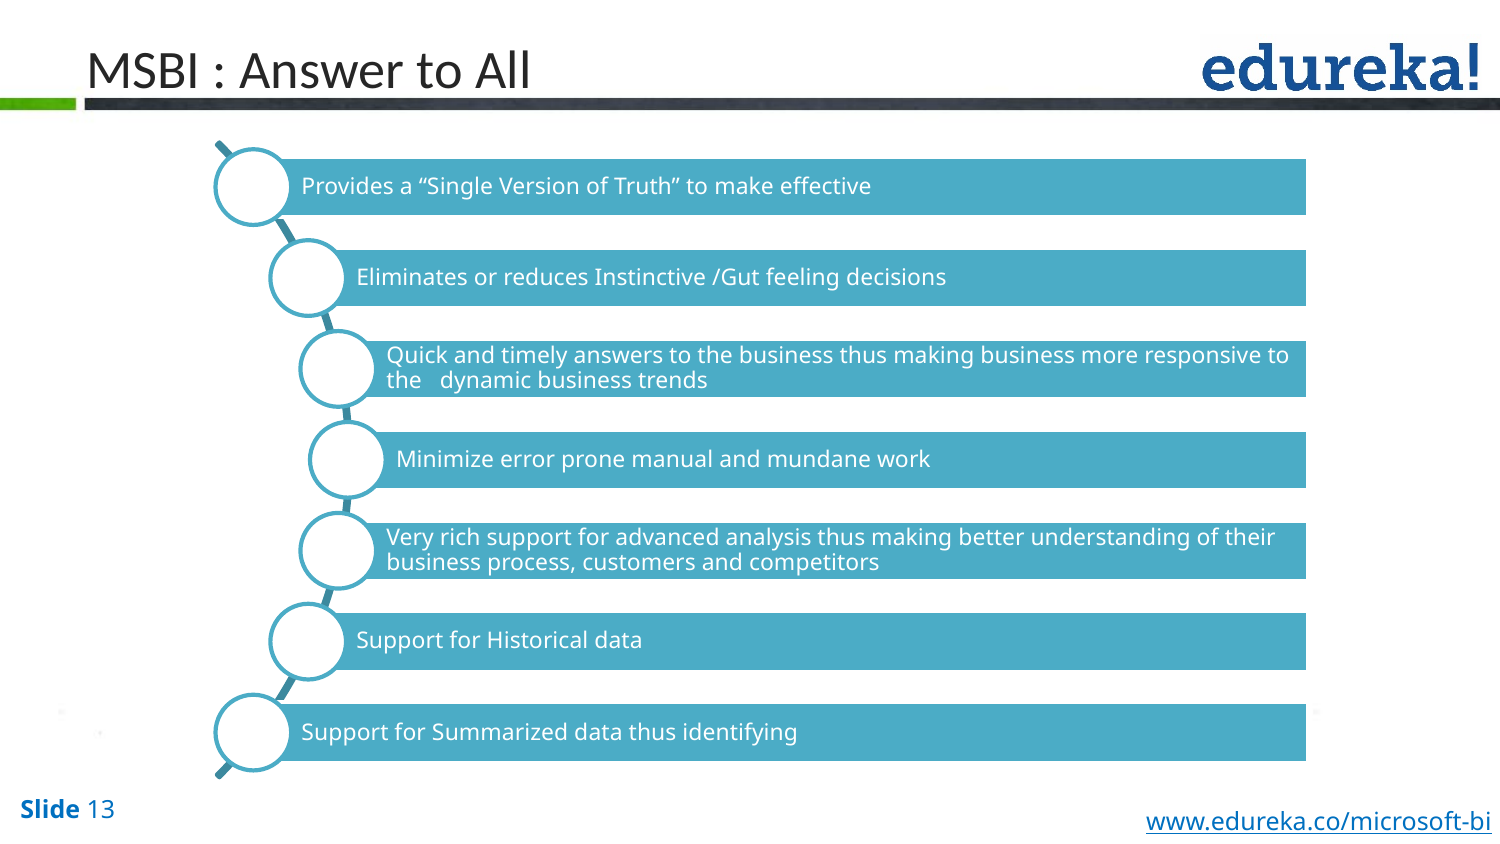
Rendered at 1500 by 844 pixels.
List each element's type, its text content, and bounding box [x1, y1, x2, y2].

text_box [206, 126, 1318, 794]
picture [0, 0, 1500, 844]
text_box MSBI : Answer to All [71, 27, 548, 107]
